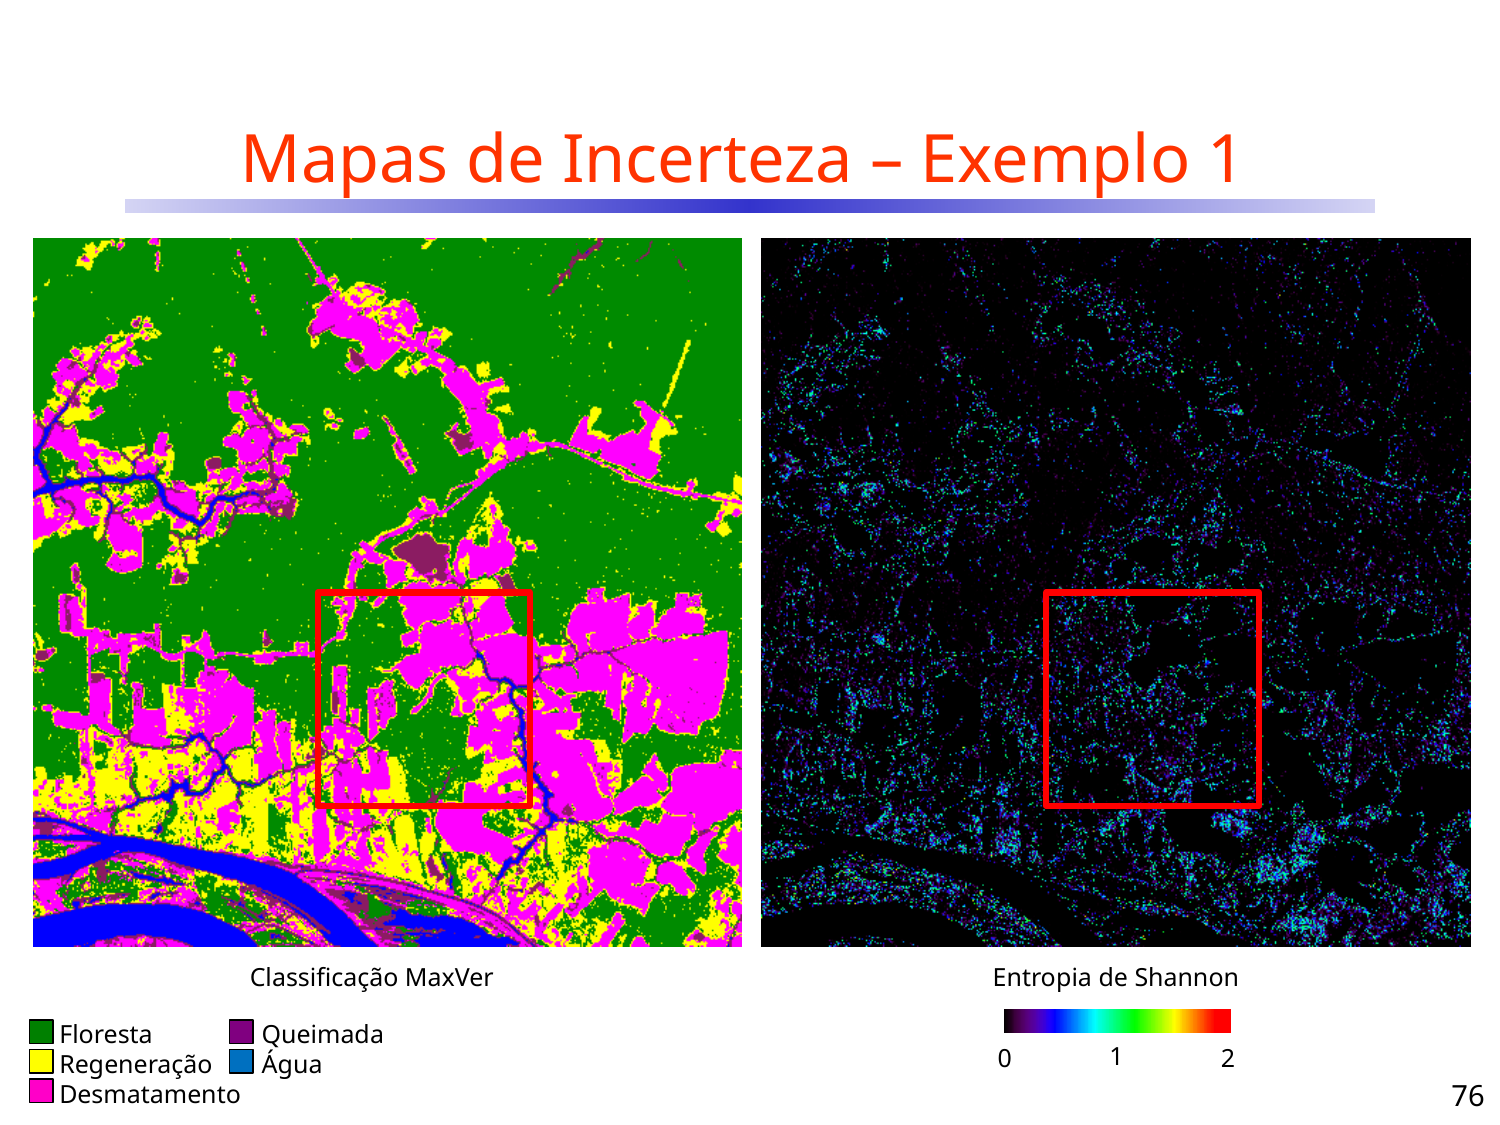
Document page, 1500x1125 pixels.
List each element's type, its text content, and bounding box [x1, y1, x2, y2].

picture [761, 237, 1471, 948]
slide_number 76 [1187, 1049, 1500, 1125]
title Mapas de Incerteza – Exemplo 1 [49, 99, 1438, 213]
text_box Entropia de Shannon [977, 954, 1255, 999]
text_box Classificação MaxVer [234, 954, 509, 999]
picture [32, 237, 743, 948]
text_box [29, 1011, 397, 1118]
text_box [981, 1008, 1252, 1082]
